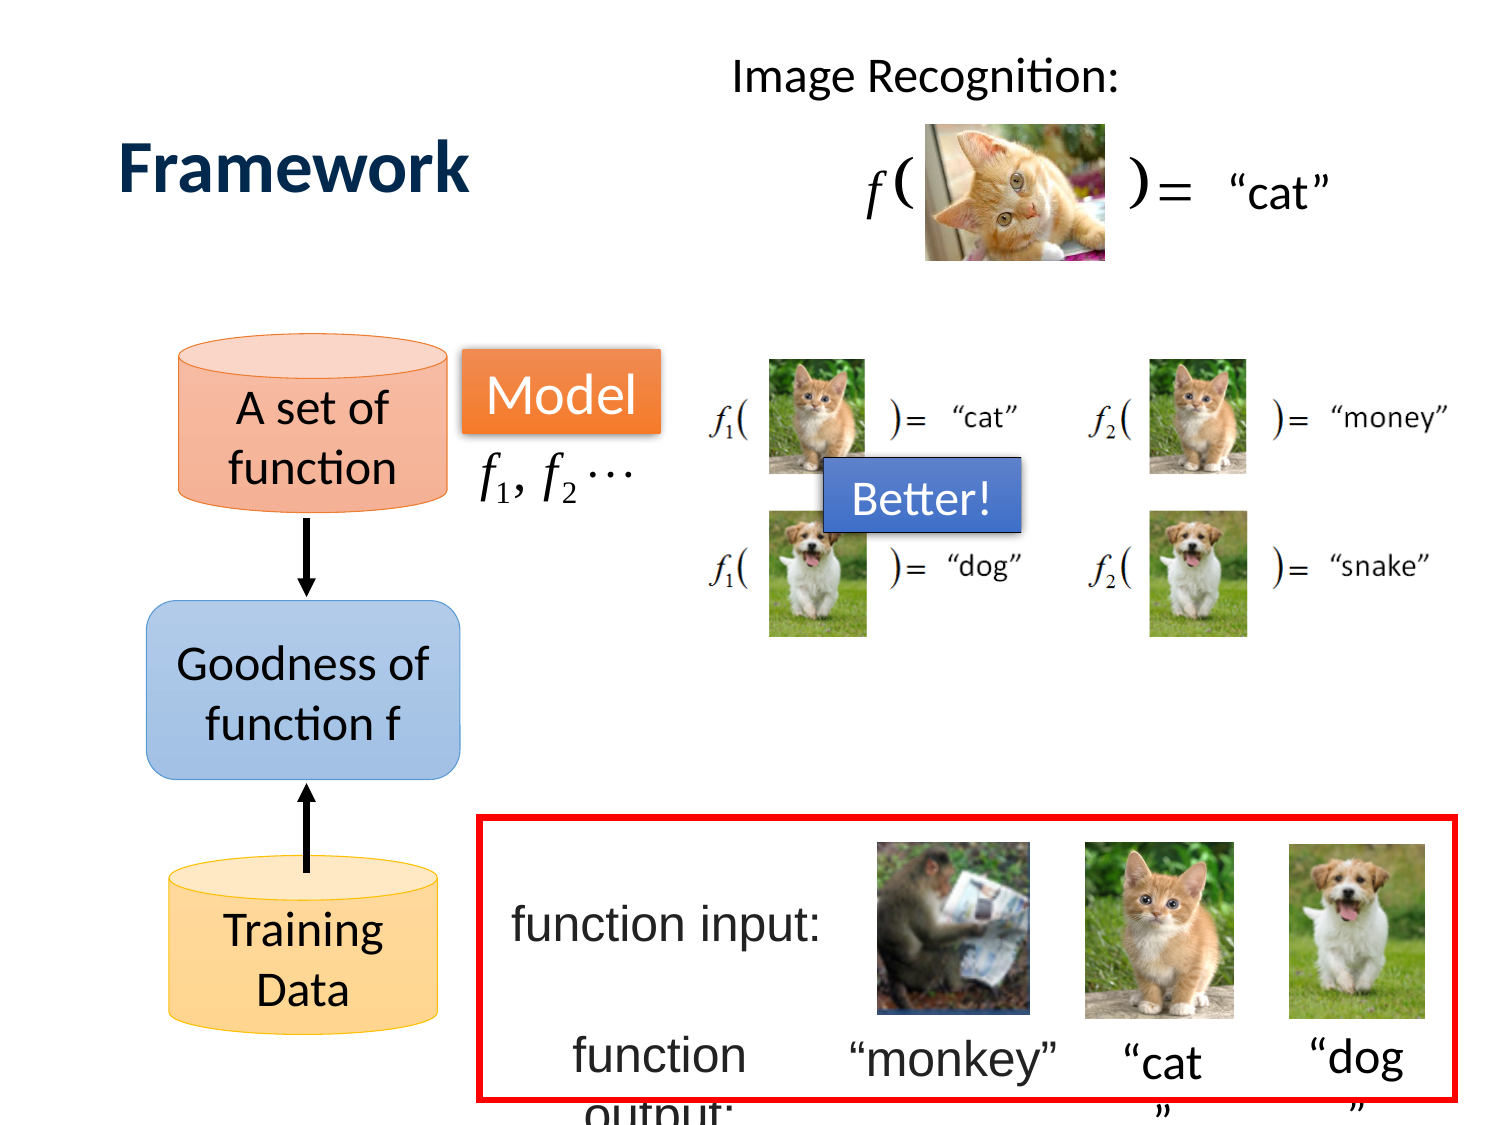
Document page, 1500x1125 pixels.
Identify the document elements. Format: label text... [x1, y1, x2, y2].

text_box “cat” [1097, 1103, 1228, 1125]
text_box Image Recognition: [716, 34, 1228, 110]
picture [1085, 842, 1234, 1019]
title Framework [103, 59, 1397, 278]
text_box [462, 436, 645, 513]
text_box Another 10 pokemons as testing data [170, 857, 436, 899]
picture [876, 842, 1030, 1016]
slide_number [1059, 1042, 1397, 1103]
text_box function output: [475, 1014, 845, 1125]
text_box Model [462, 349, 661, 434]
text_box Training Data [168, 854, 438, 1036]
text_box “dog” [1291, 1101, 1422, 1125]
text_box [848, 124, 1397, 261]
text_box [479, 817, 1456, 1101]
text_box A set of function [178, 333, 448, 514]
text_box b = -188.4 [180, 335, 446, 377]
picture [703, 359, 1468, 638]
picture [1289, 844, 1425, 1019]
text_box Goodness of function f [145, 600, 461, 781]
